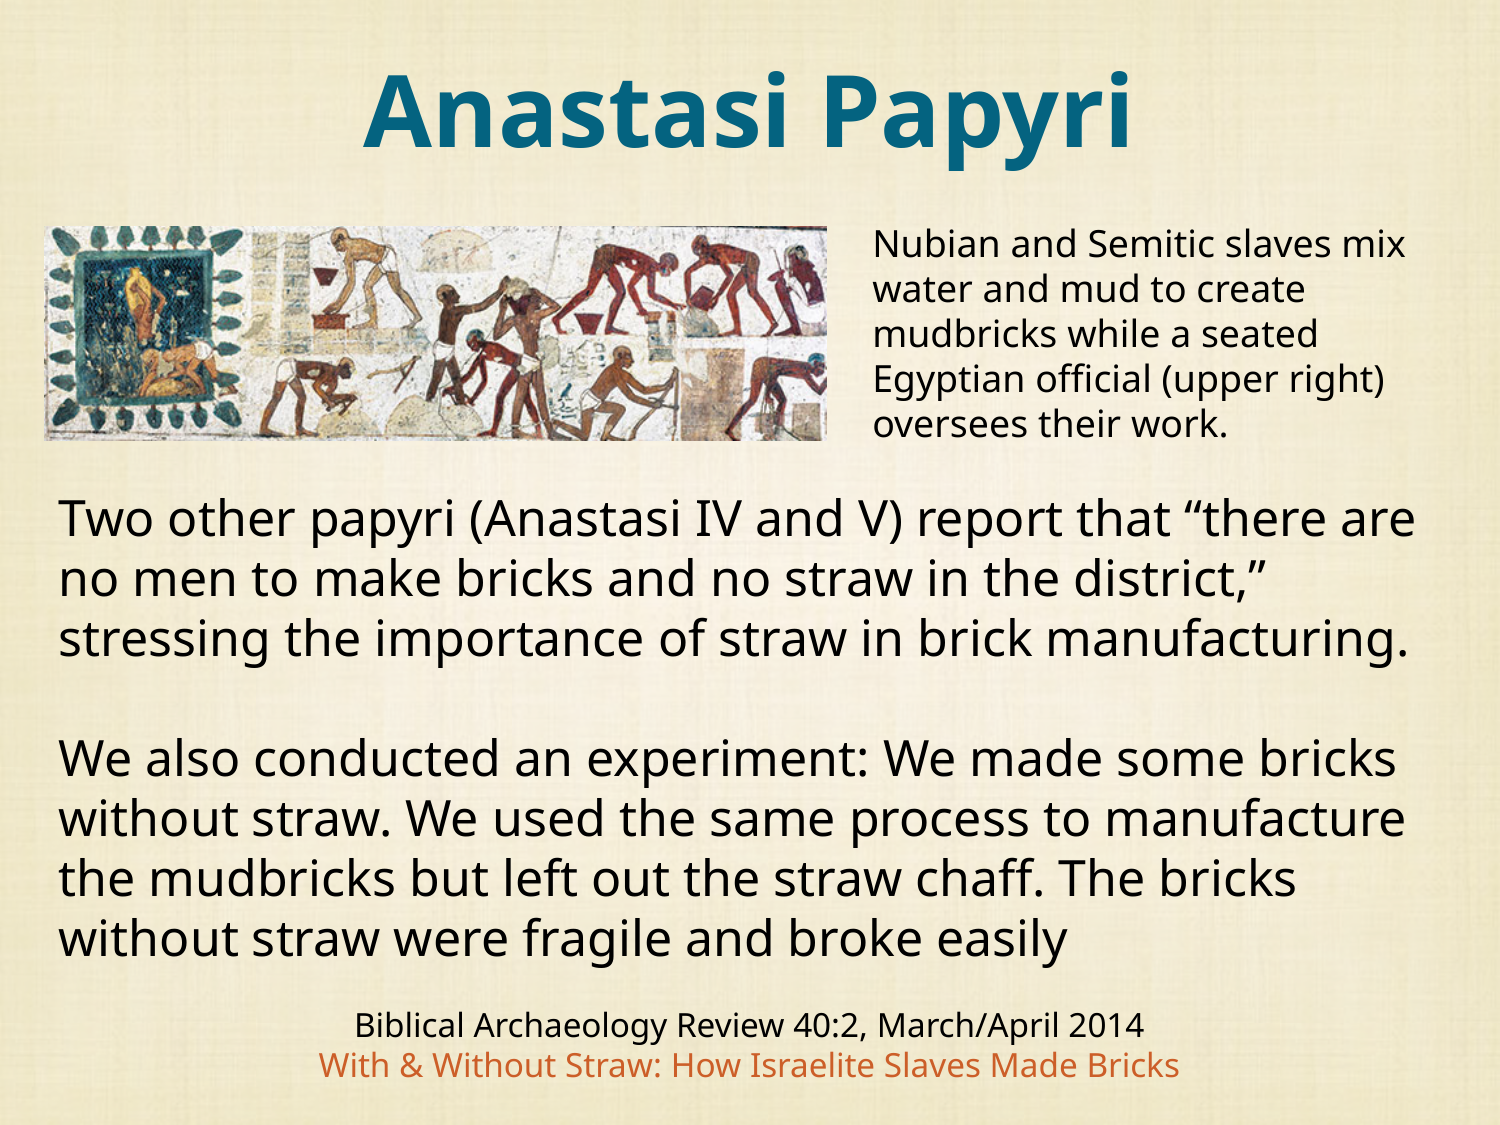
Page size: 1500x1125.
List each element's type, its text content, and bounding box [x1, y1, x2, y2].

text_box Biblical Archaeology Review 40:2, March/April 2014 With & Without Straw: How Israelite Slaves Made Bricks [74, 996, 1425, 1092]
picture [43, 225, 828, 441]
text_box Nubian and Semitic slaves mix water and mud to create mudbricks while a seated Egyptian official (upper right) oversees their work. [857, 212, 1456, 452]
title Anastasi Papyri [75, 24, 1425, 213]
text_box Two other papyri (Anastasi IV and V) report that “there are no men to make bricks and no straw in the district,” stressing the importance of straw in brick manufacturing. We also conducted an experiment: We made some bricks without straw. We used the same process to manufacture the mudbricks but left out the straw chaff. The bricks without straw were fragile and broke easily [44, 479, 1456, 975]
